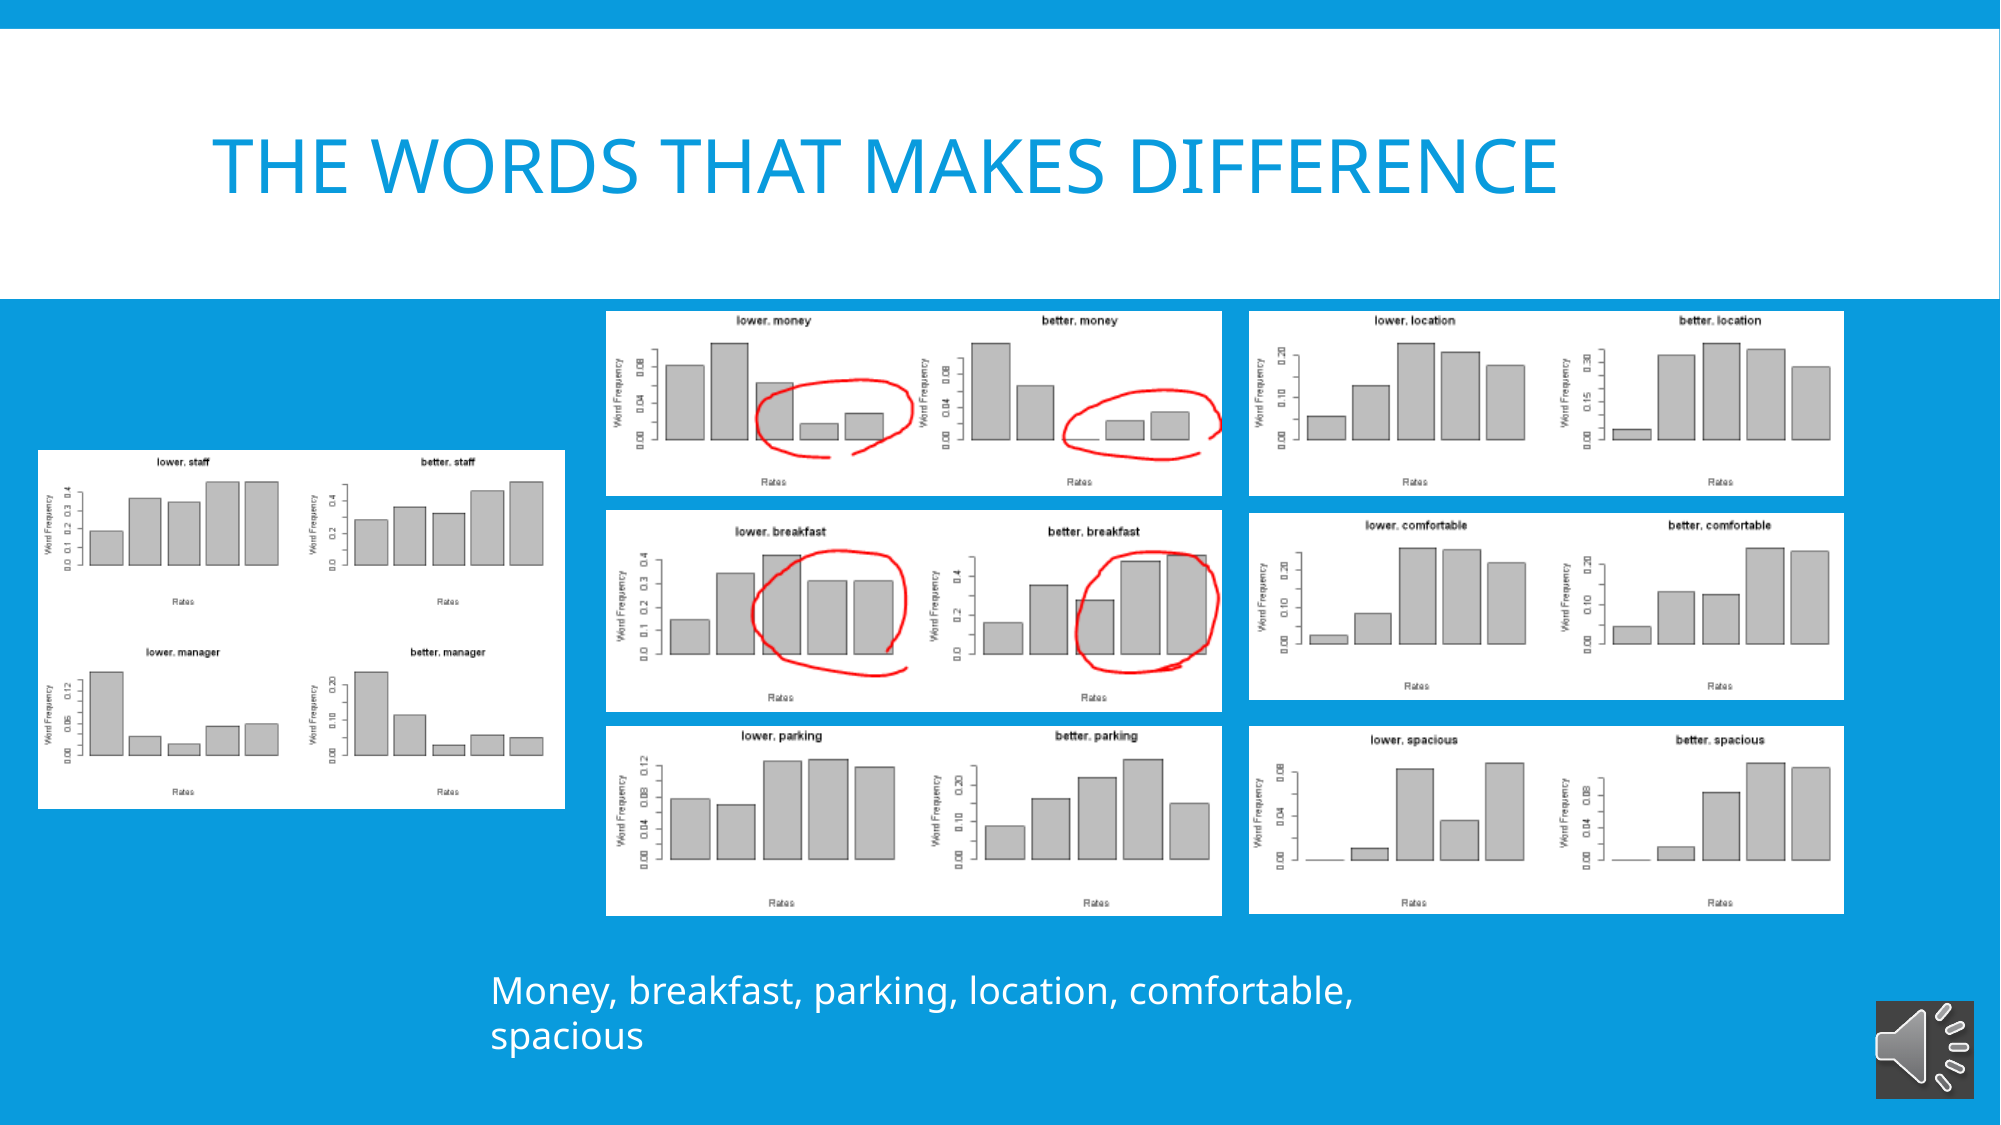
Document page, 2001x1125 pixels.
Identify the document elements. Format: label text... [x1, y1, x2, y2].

picture [39, 451, 564, 808]
title The words that makes difference [197, 46, 1803, 295]
text_box Money, breakfast, parking, location, comfortable, spacious [475, 959, 1524, 1065]
picture [1250, 727, 1843, 913]
picture [607, 511, 1221, 711]
picture [607, 727, 1221, 915]
picture [1876, 1002, 1973, 1098]
picture [1250, 312, 1843, 495]
picture [1250, 514, 1843, 699]
picture [607, 312, 1221, 495]
